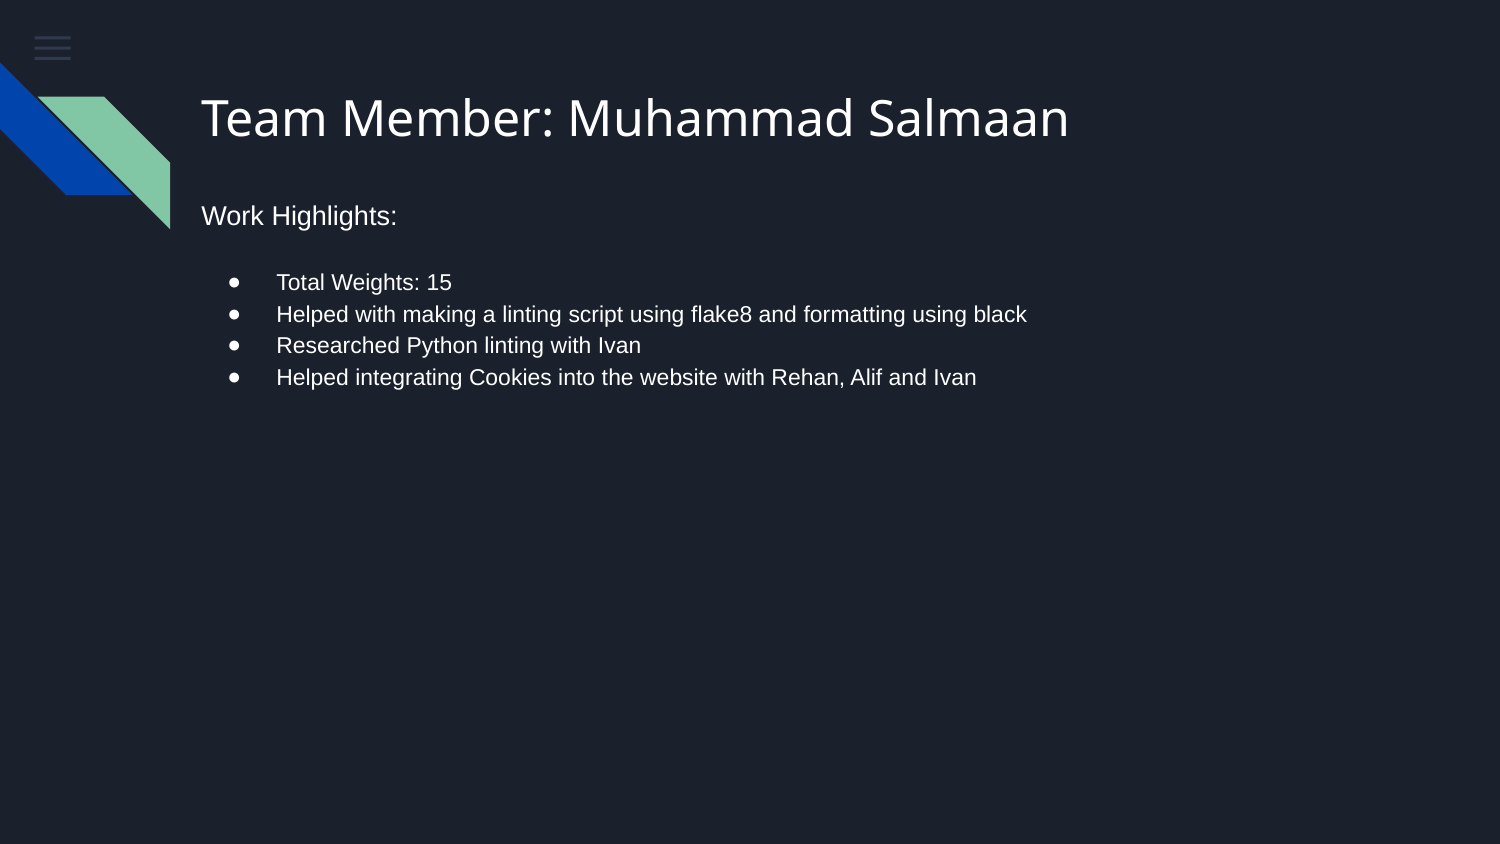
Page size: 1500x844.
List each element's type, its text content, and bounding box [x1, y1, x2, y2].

list Work Highlights: Total Weights: 15 Helped with making a linting script using flake8 and formatting using black Researched Python linting with Ivan Helped integrating Cookies into the website with Rehan, Alif and Ivan [186, 178, 1293, 789]
title Team Member: Muhammad Salmaan [186, 71, 1342, 137]
